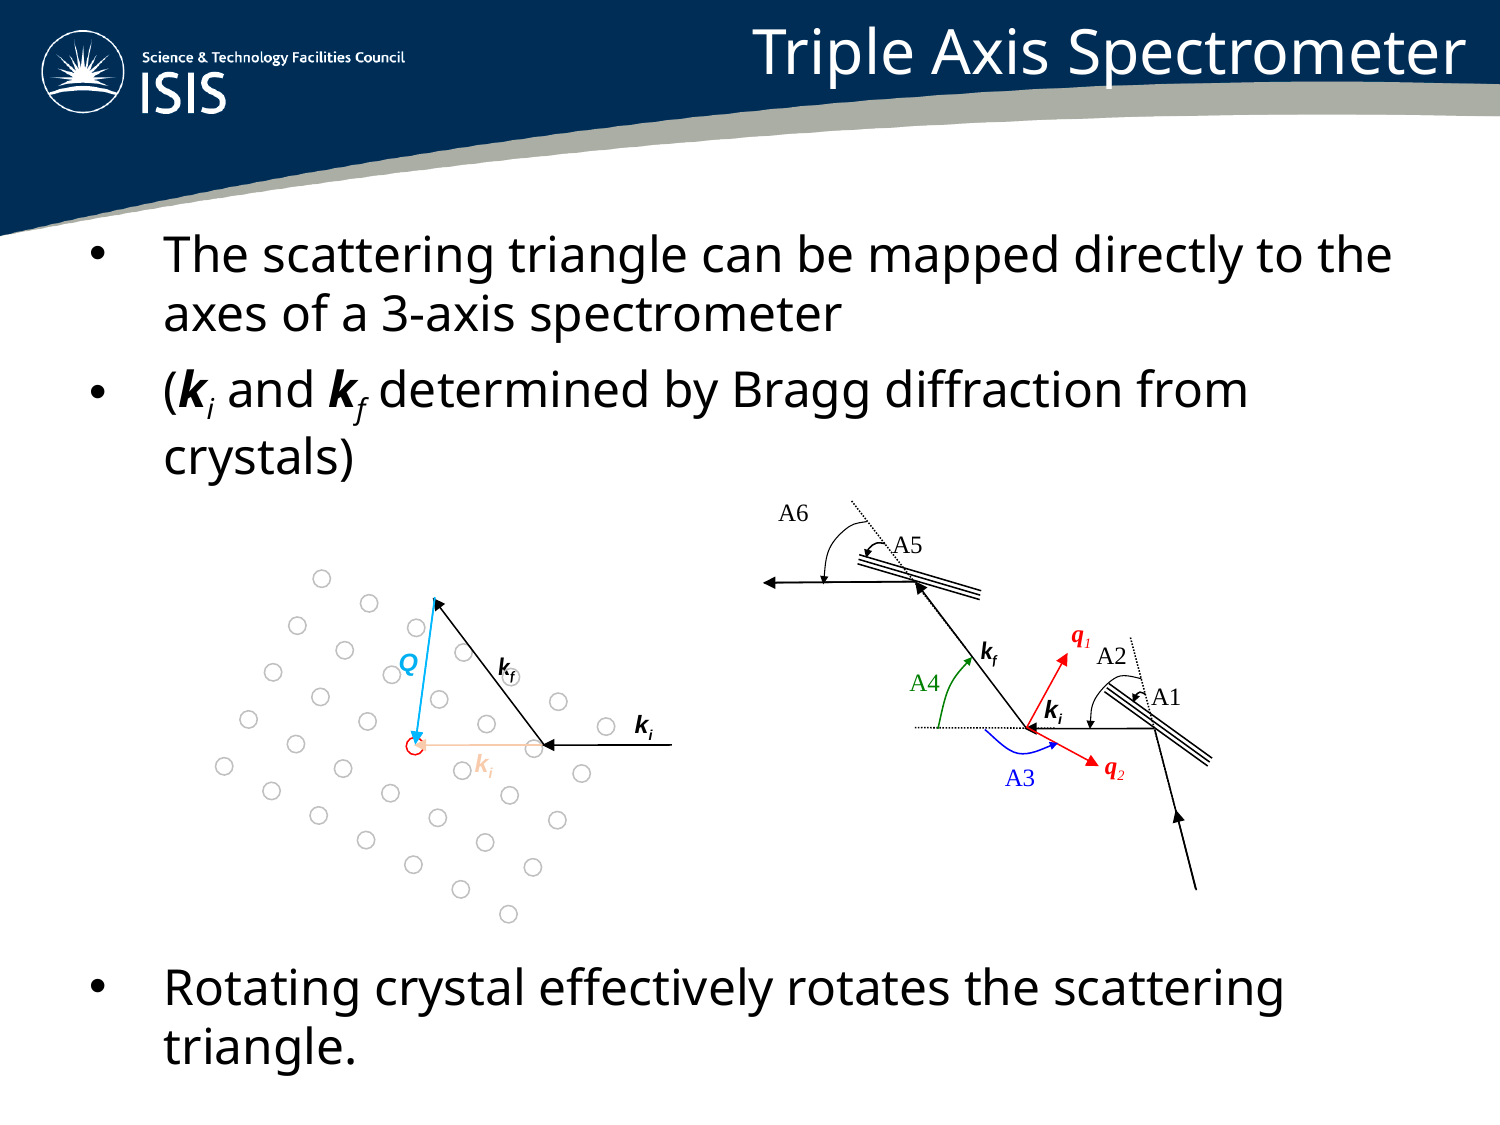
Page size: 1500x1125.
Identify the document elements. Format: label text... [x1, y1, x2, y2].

text_box [434, 599, 459, 632]
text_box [246, 632, 585, 861]
list The scattering triangle can be mapped directly to the axes of a 3-axis spectrometer (ki and kf determined by Bragg diffraction from crystals) Rotating crystal effectively rotates the scattering triangle. [75, 214, 1425, 1088]
text_box ki [619, 701, 706, 787]
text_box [762, 488, 1250, 888]
picture [0, 0, 1500, 302]
text_box Triple Axis Spectrometer [442, 3, 1483, 96]
